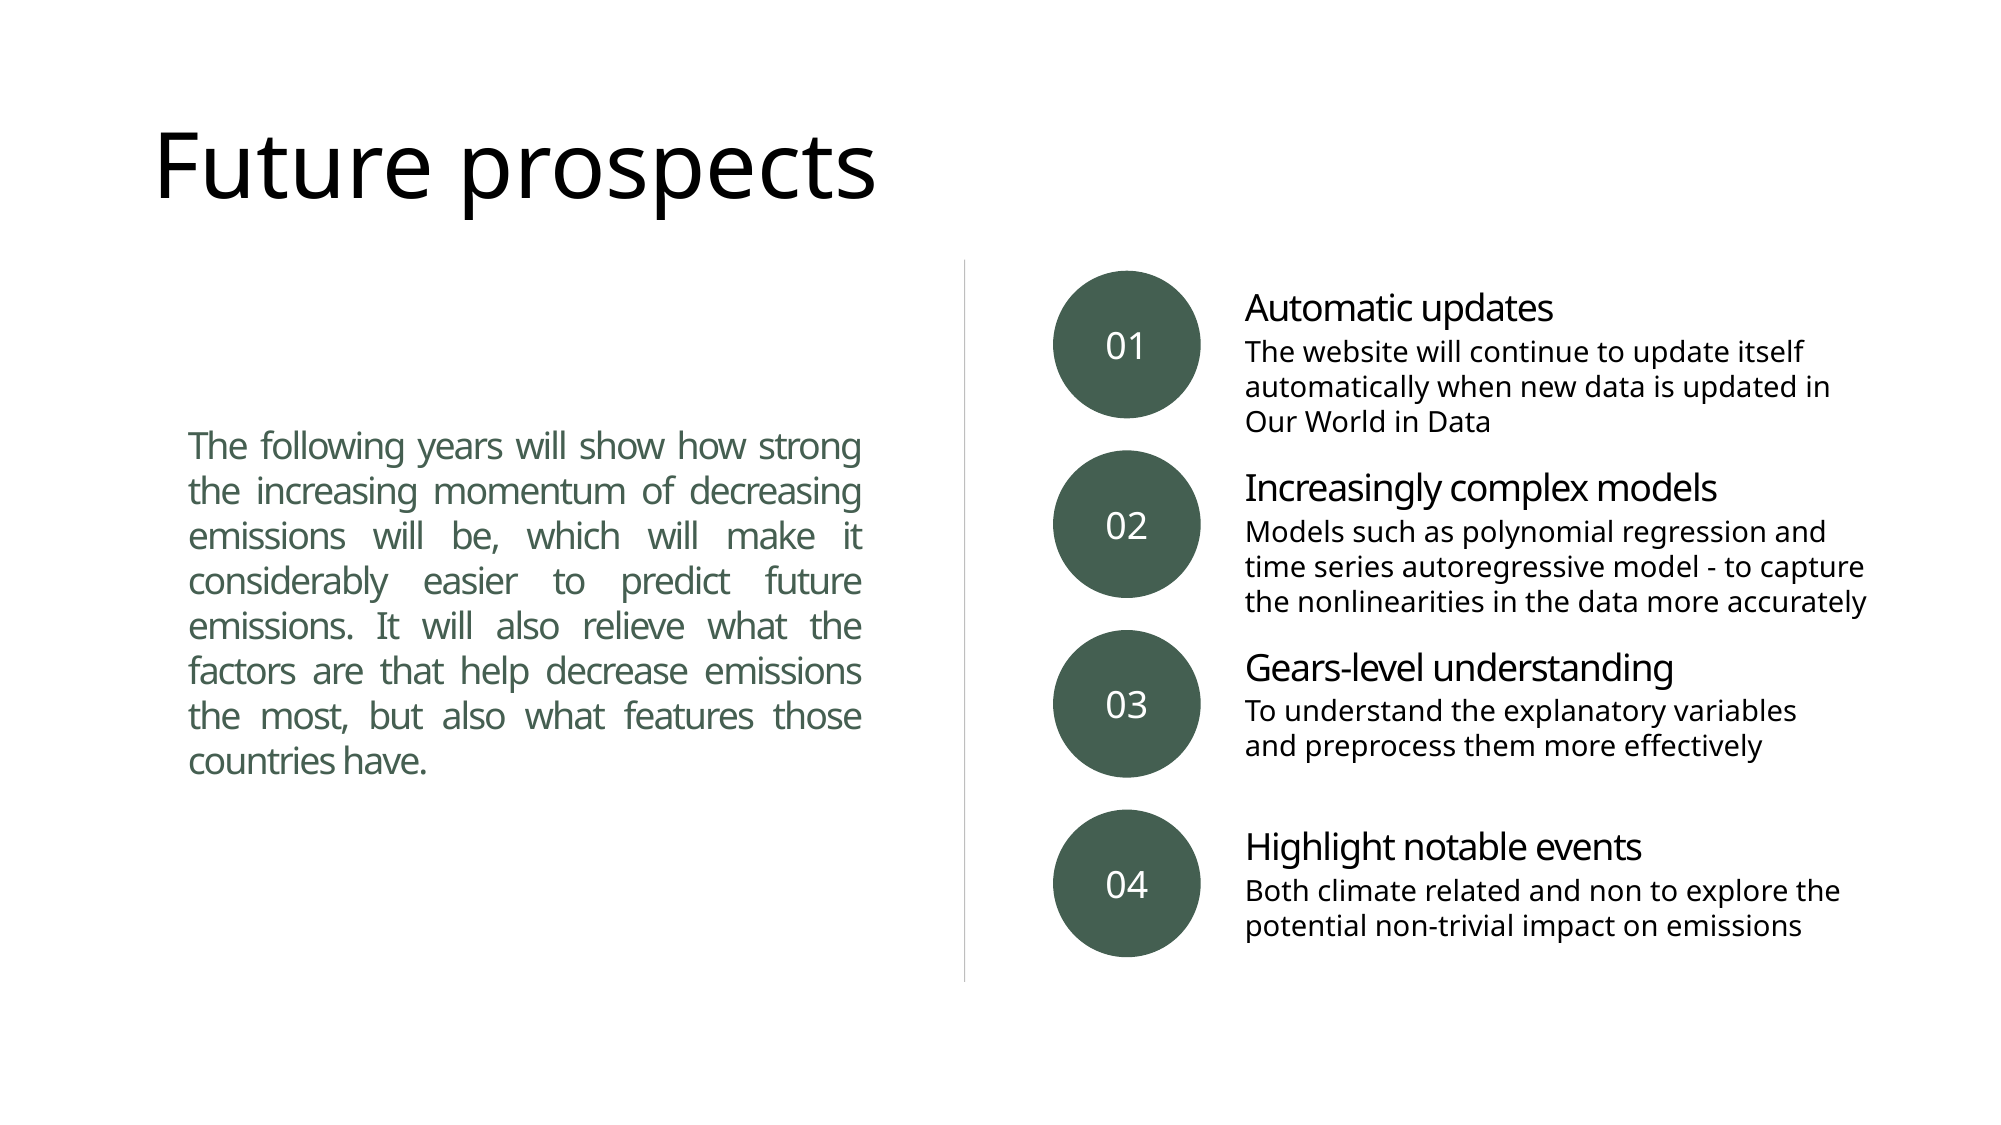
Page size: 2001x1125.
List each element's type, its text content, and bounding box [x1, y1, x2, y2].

title Future prospects [137, 59, 1863, 278]
text_box Highlight notable events Both climate related and non to explore the potential non-trivial impact on emissions [1230, 815, 1888, 950]
text_box 03 [1052, 629, 1202, 779]
text_box Gears-level understanding To understand the explanatory variables and preprocess them more effectively [1230, 636, 1863, 770]
text_box Automatic updates The website will continue to update itself automatically when new data is updated in Our World in Data [1230, 276, 1888, 446]
text_box Increasingly complex models Models such as polynomial regression and time series autoregressive model - to capture the nonlinearities in the data more accurately [1230, 456, 1888, 626]
text_box 04 [1052, 809, 1202, 958]
text_box The following years will show how strong the increasing momentum of decreasing emissions will be, which will make it considerably easier to predict future emissions. It will also relieve what the factors are that help decrease emissions the most, but also what features those countries have. [173, 414, 876, 790]
text_box 01 [1052, 270, 1202, 419]
text_box 02 [1052, 449, 1202, 599]
